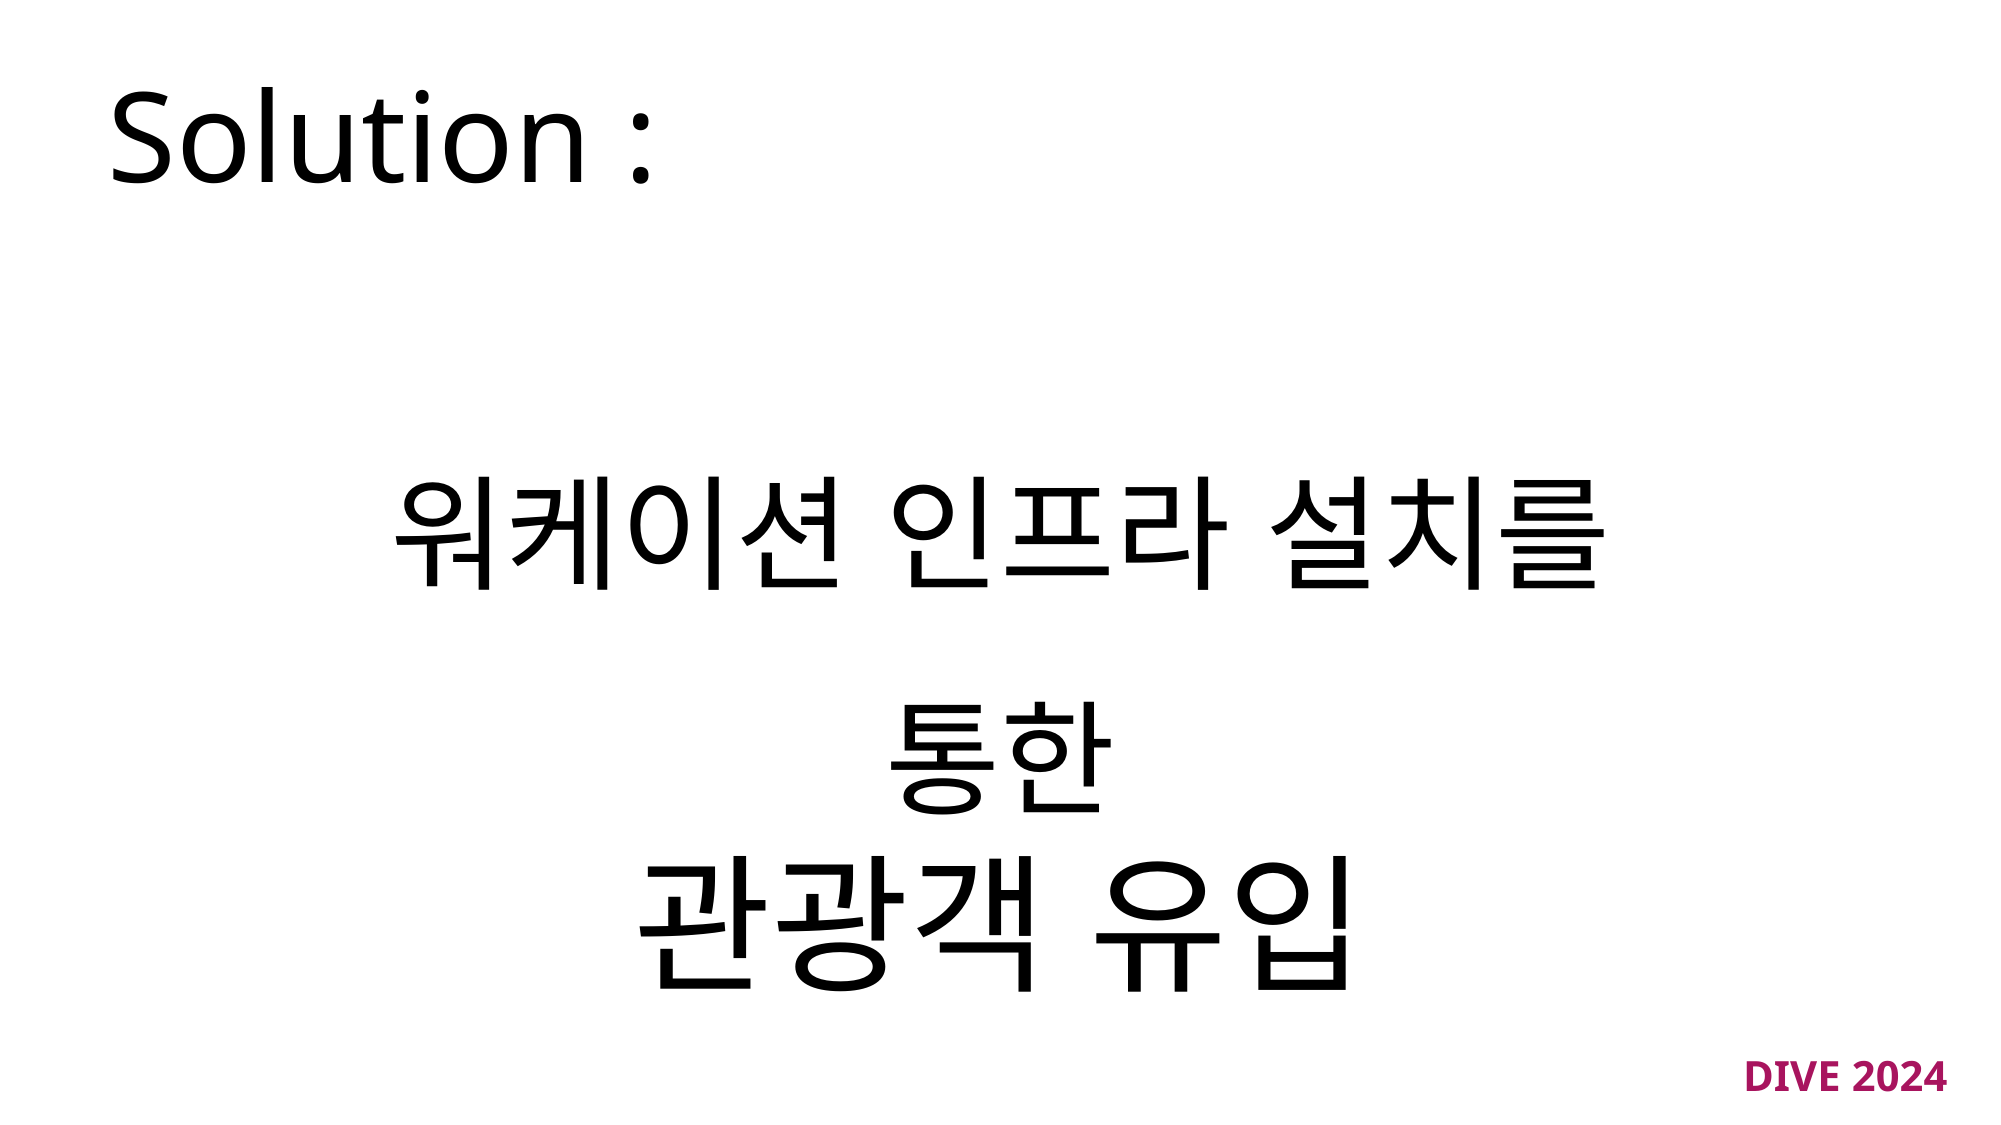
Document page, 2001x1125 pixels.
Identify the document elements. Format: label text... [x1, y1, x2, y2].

text_box Solution : [92, 50, 1470, 216]
text_box 워케이션 인프라 설치를 통한 관광객 유입 [263, 373, 1737, 1018]
